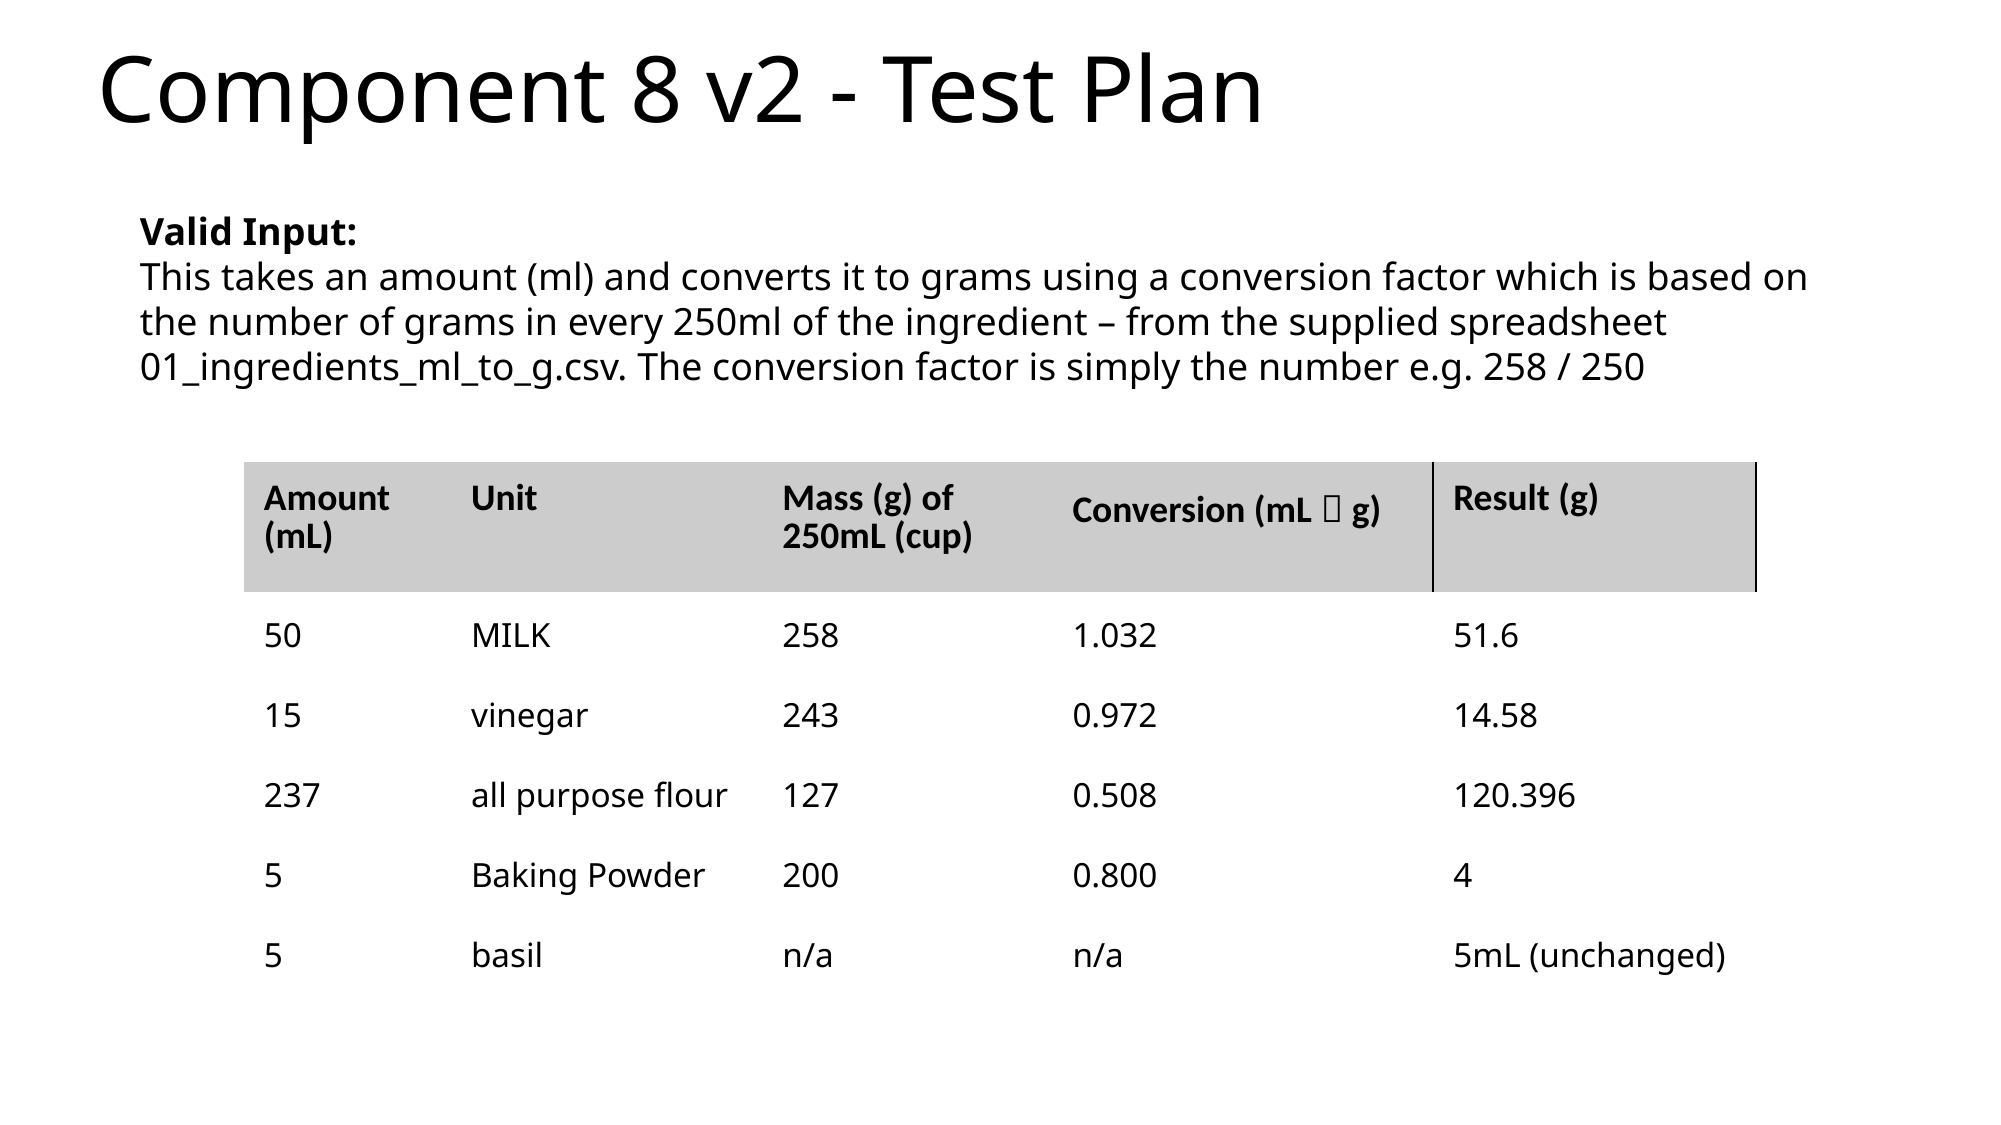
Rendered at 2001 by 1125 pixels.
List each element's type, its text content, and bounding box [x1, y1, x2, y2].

table_cell 0.508 [1053, 752, 1433, 832]
table_cell n/a [763, 912, 1053, 992]
table_header Unit [451, 462, 763, 592]
table_cell 237 [244, 752, 451, 832]
table_cell all purpose flour [451, 752, 763, 832]
table_cell vinegar [451, 672, 763, 752]
table_cell 0.972 [1053, 672, 1433, 752]
table_cell 243 [763, 672, 1053, 752]
table_cell Baking Powder [451, 832, 763, 912]
table_cell 258 [763, 592, 1053, 672]
table_cell 15 [244, 672, 451, 752]
table_cell 5 [244, 832, 451, 912]
table_cell 120.396 [1433, 752, 1756, 832]
table_cell 0.800 [1053, 832, 1433, 912]
table_cell n/a [1053, 912, 1433, 992]
table_cell 127 [763, 752, 1053, 832]
table_cell 1.032 [1053, 592, 1433, 672]
table_header Mass (g) of 250mL (cup) [763, 462, 1053, 592]
table_header Result (g) [1434, 462, 1755, 592]
title Component 8 v2 - Test Plan [77, 23, 1908, 149]
table_header Conversion (mL  g) [1053, 462, 1432, 592]
table_cell 51.6 [1433, 592, 1756, 672]
table_cell basil [451, 912, 763, 992]
table_cell 5 [244, 912, 451, 992]
text_box Valid Input: This takes an amount (ml) and converts it to grams using a conversion factor which is based on the number of grams in every 250ml of the ingredient – from the supplied spreadsheet 01_ingredients_ml_to_g.csv. The conversion factor is simply the number e.g. 258 / 250 [125, 200, 1860, 396]
table_cell 4 [1433, 832, 1756, 912]
table_cell 50 [244, 592, 451, 672]
table_cell 5mL (unchanged) [1433, 912, 1756, 992]
table_header Amount (mL) [244, 462, 451, 592]
table_cell MILK [451, 592, 763, 672]
table_cell 14.58 [1433, 672, 1756, 752]
table_cell 200 [763, 832, 1053, 912]
